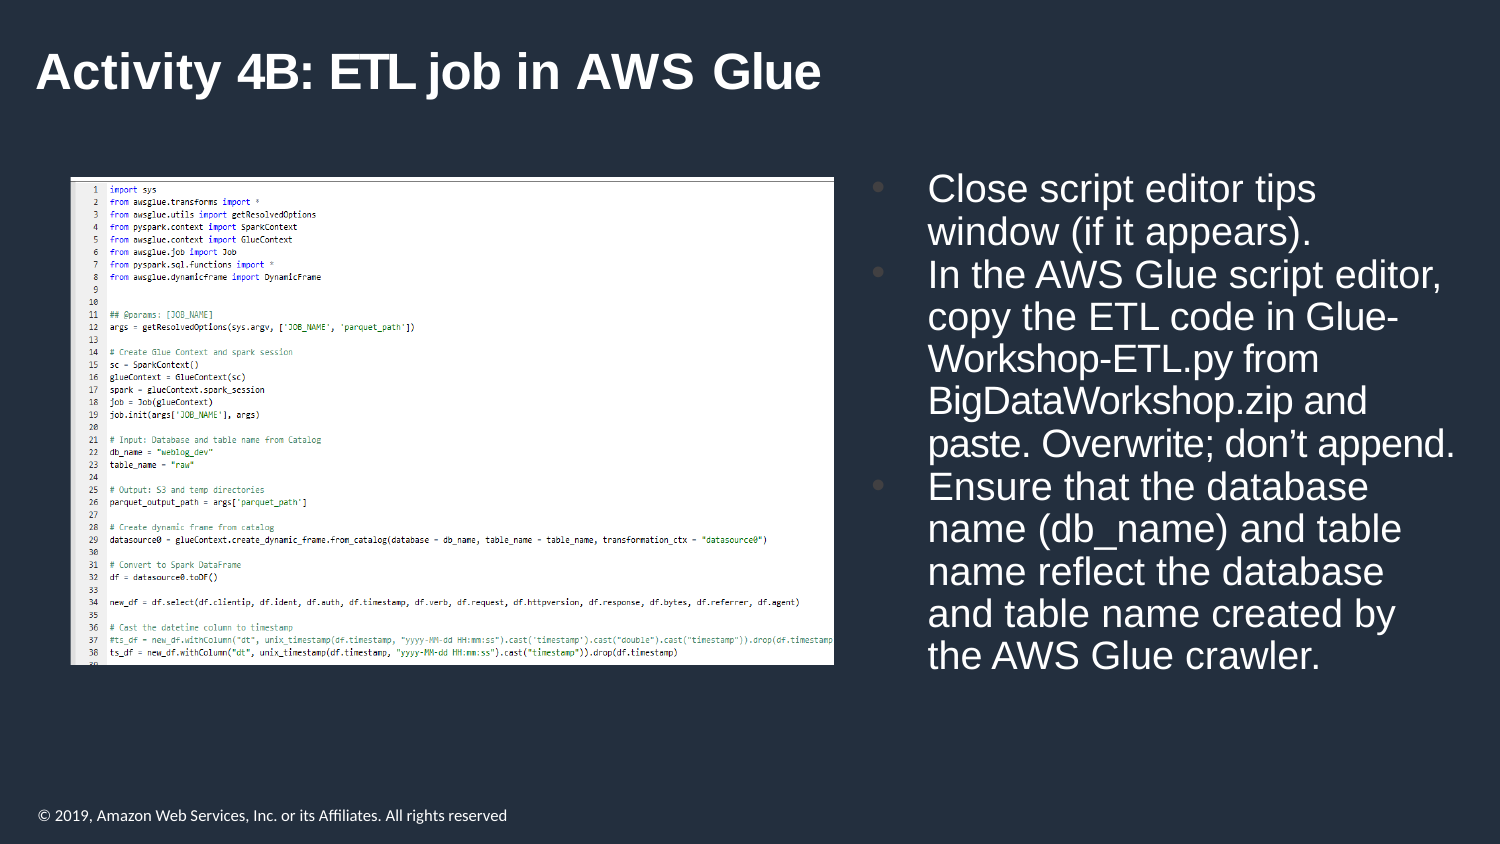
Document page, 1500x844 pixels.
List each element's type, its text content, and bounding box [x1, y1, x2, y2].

picture [70, 177, 835, 665]
text_box Close script editor tips window (if it appears). In the AWS Glue script editor, copy the ETL code in Glue-Workshop-ETL.py from BigDataWorkshop.zip and paste. Overwrite; don’t append. Ensure that the database name (db_name) and table name reflect the database and table name created by the AWS Glue crawler. [869, 160, 1479, 678]
title Activity 4B: ETL job in AWS Glue [33, 0, 1468, 140]
